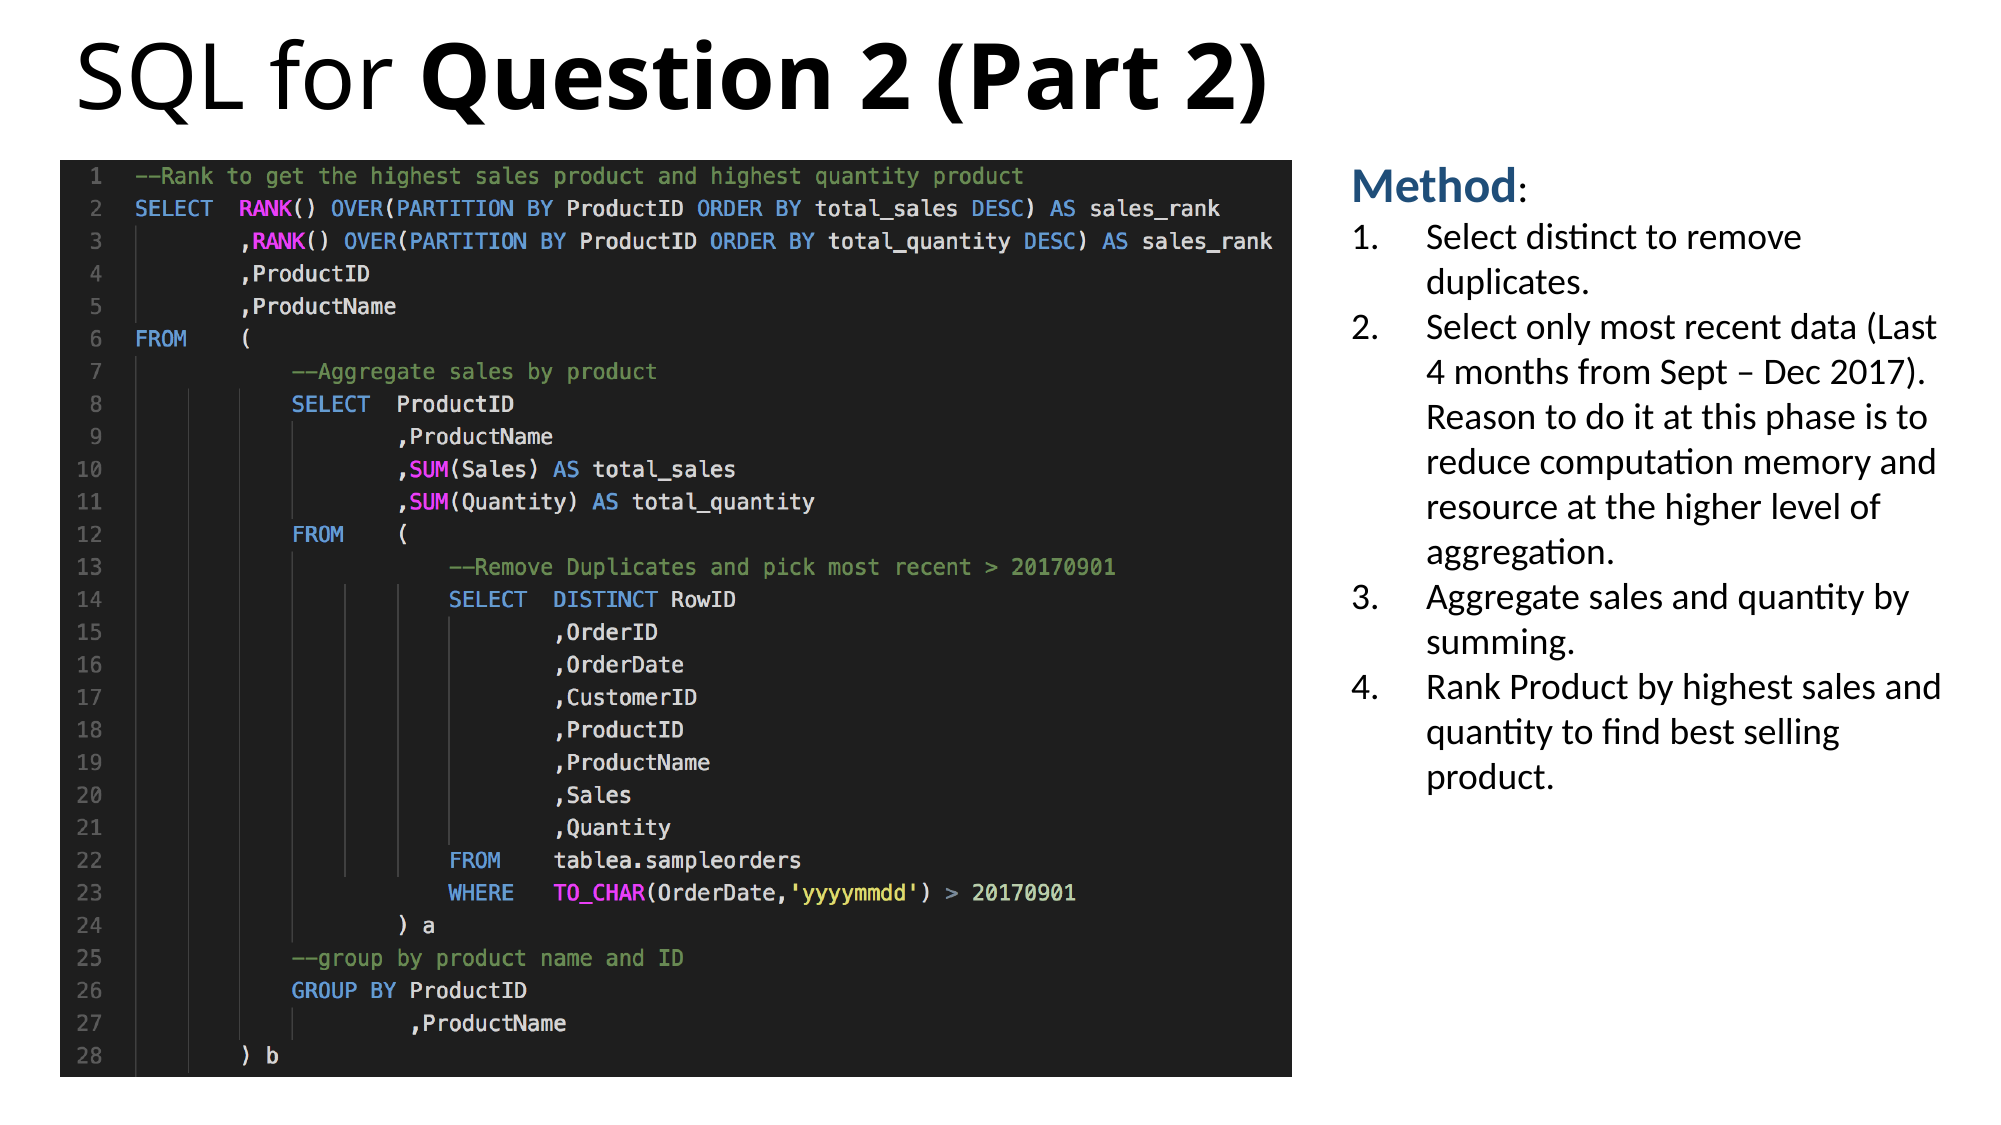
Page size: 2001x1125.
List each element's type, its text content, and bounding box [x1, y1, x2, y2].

picture [60, 160, 1292, 1077]
text_box Method: Select distinct to remove duplicates. Select only most recent data (Last 4 months from Sept – Dec 2017). Reason to do it at this phase is to reduce computation memory and resource at the higher level of aggregation. Aggregate sales and quantity by summing. Rank Product by highest sales and quantity to find best selling product. [1336, 144, 1975, 805]
title SQL for Question 2 (Part 2) [60, 14, 1786, 145]
